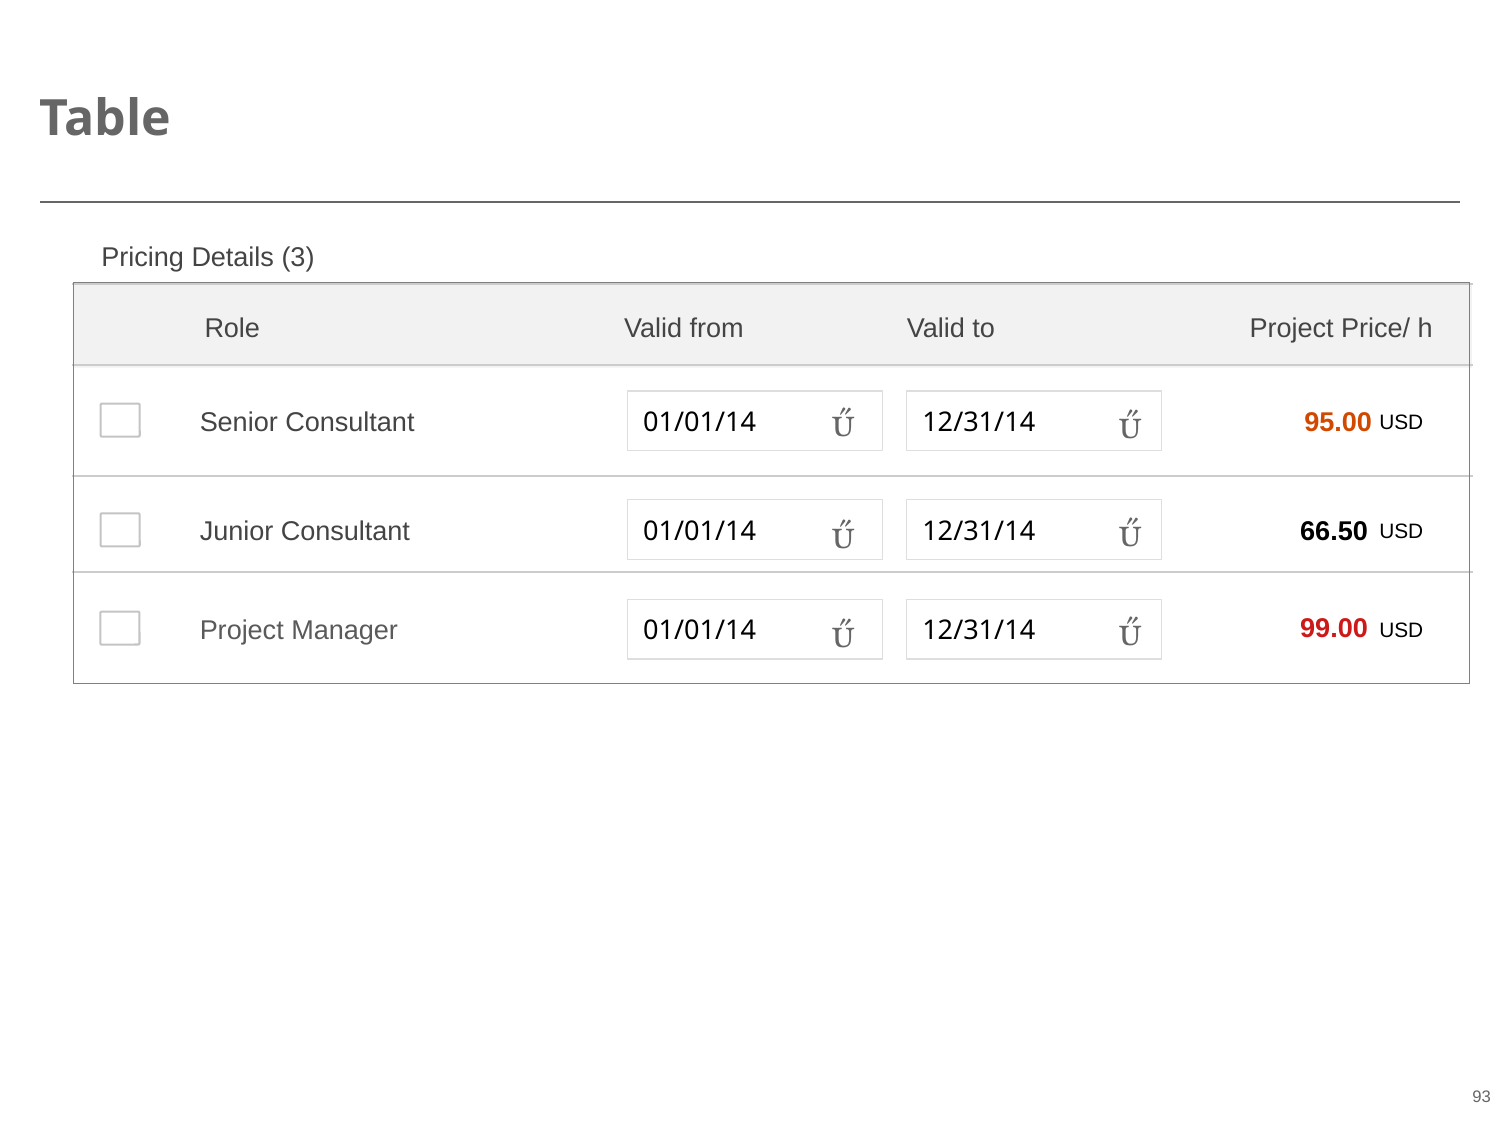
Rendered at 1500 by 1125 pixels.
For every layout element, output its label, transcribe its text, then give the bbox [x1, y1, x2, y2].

text_box  [1104, 596, 1158, 662]
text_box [71, 283, 1474, 573]
text_box [1470, 579, 1475, 611]
text_box  [816, 598, 870, 664]
title Table [39, 53, 1460, 178]
text_box Pricing Details (3) [101, 239, 551, 273]
text_box [73, 582, 1470, 684]
